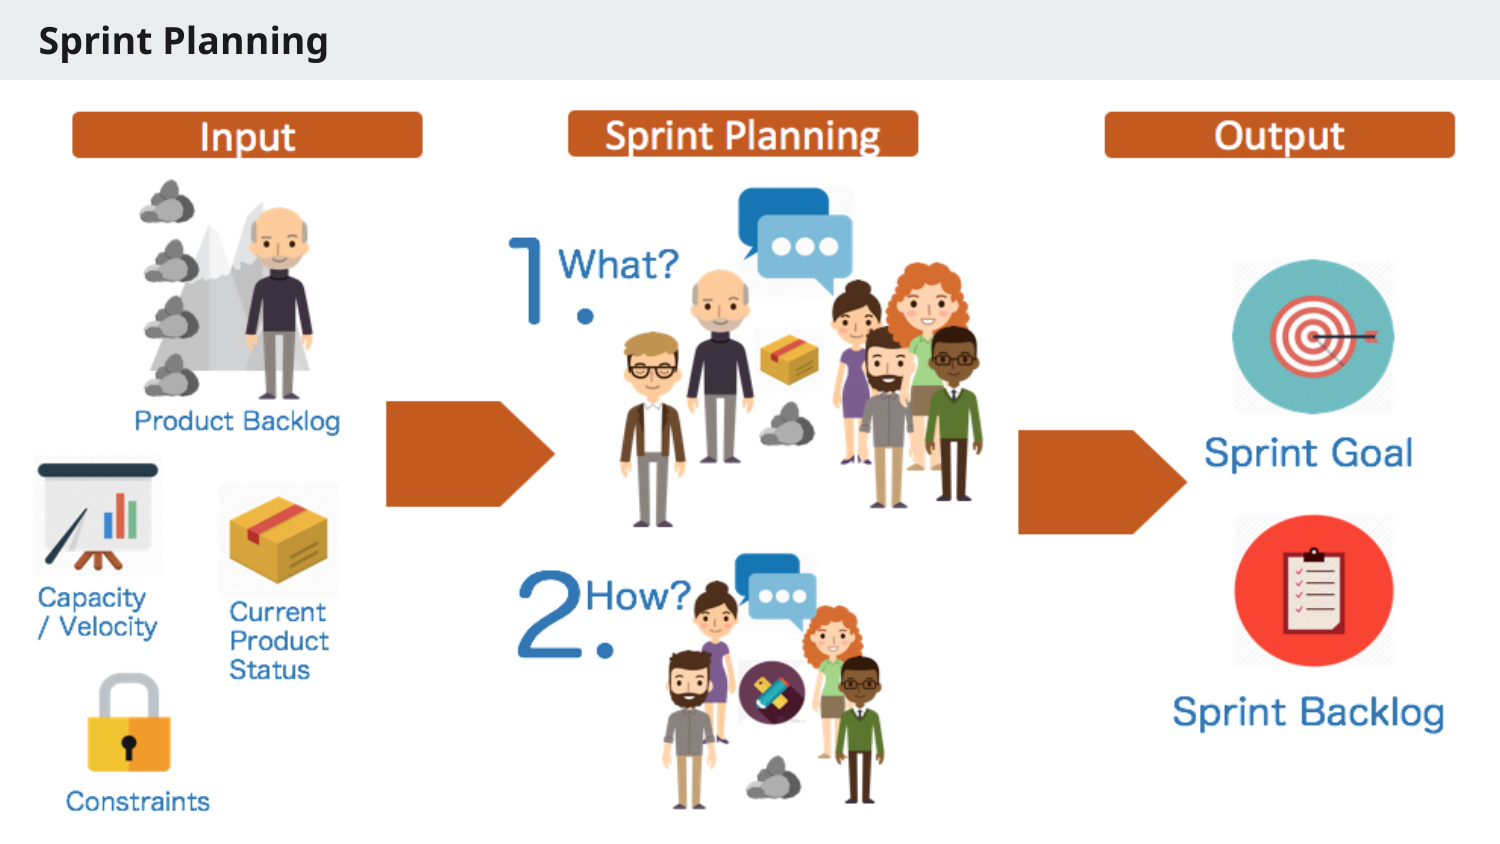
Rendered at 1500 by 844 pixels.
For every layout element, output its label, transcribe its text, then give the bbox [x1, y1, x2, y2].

title Sprint Planning [23, 0, 1286, 84]
picture [15, 96, 1476, 837]
